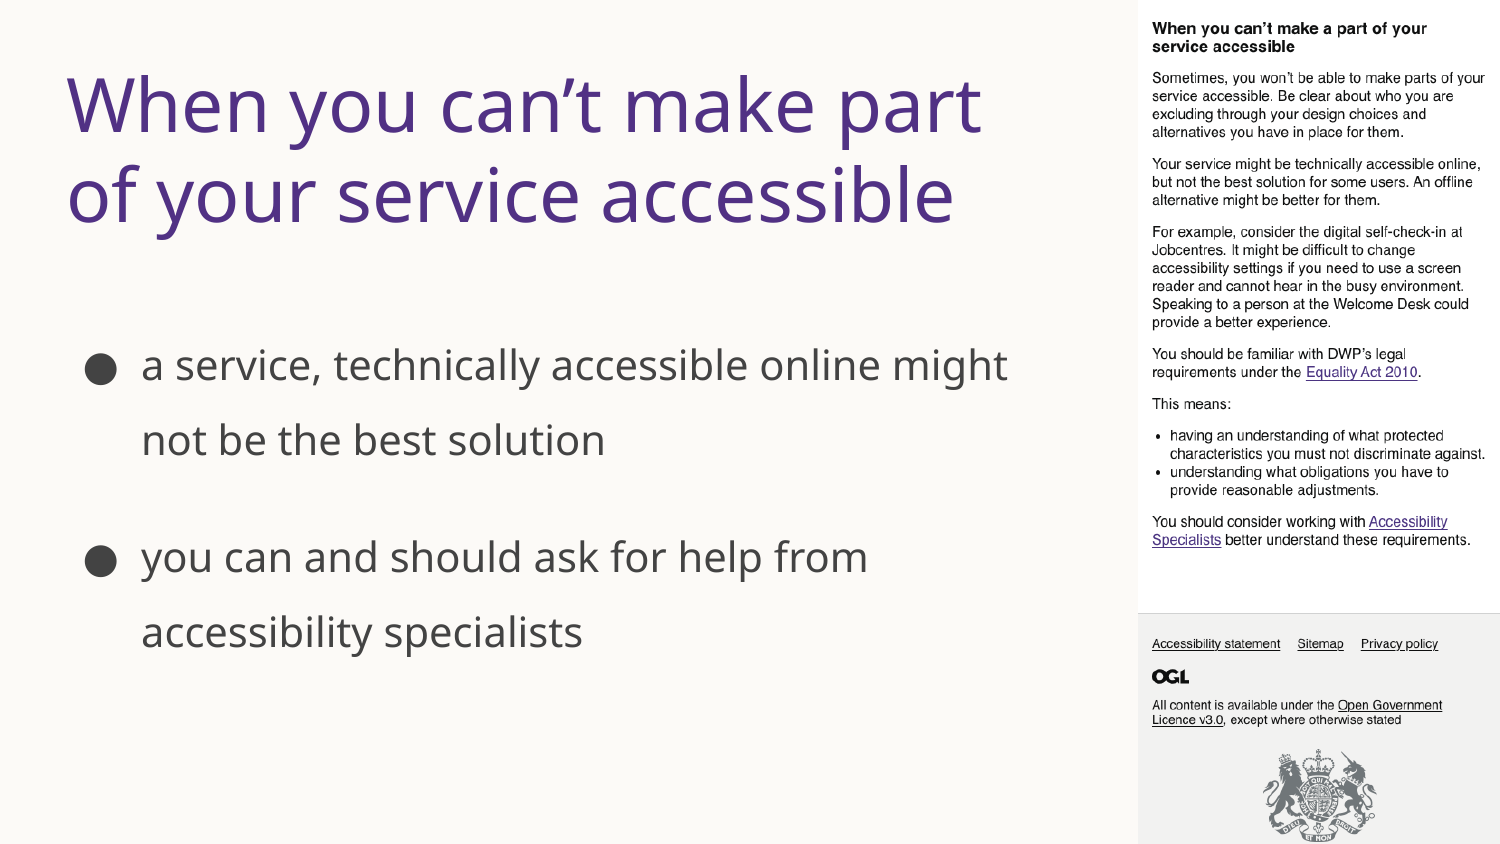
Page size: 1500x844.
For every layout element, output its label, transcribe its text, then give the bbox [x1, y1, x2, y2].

list a service, technically accessible online might not be the best solution you can and should ask for help from accessibility specialists [51, 299, 1053, 750]
picture [1138, 0, 1500, 844]
title When you can’t make part of your service accessible [51, 42, 1067, 270]
